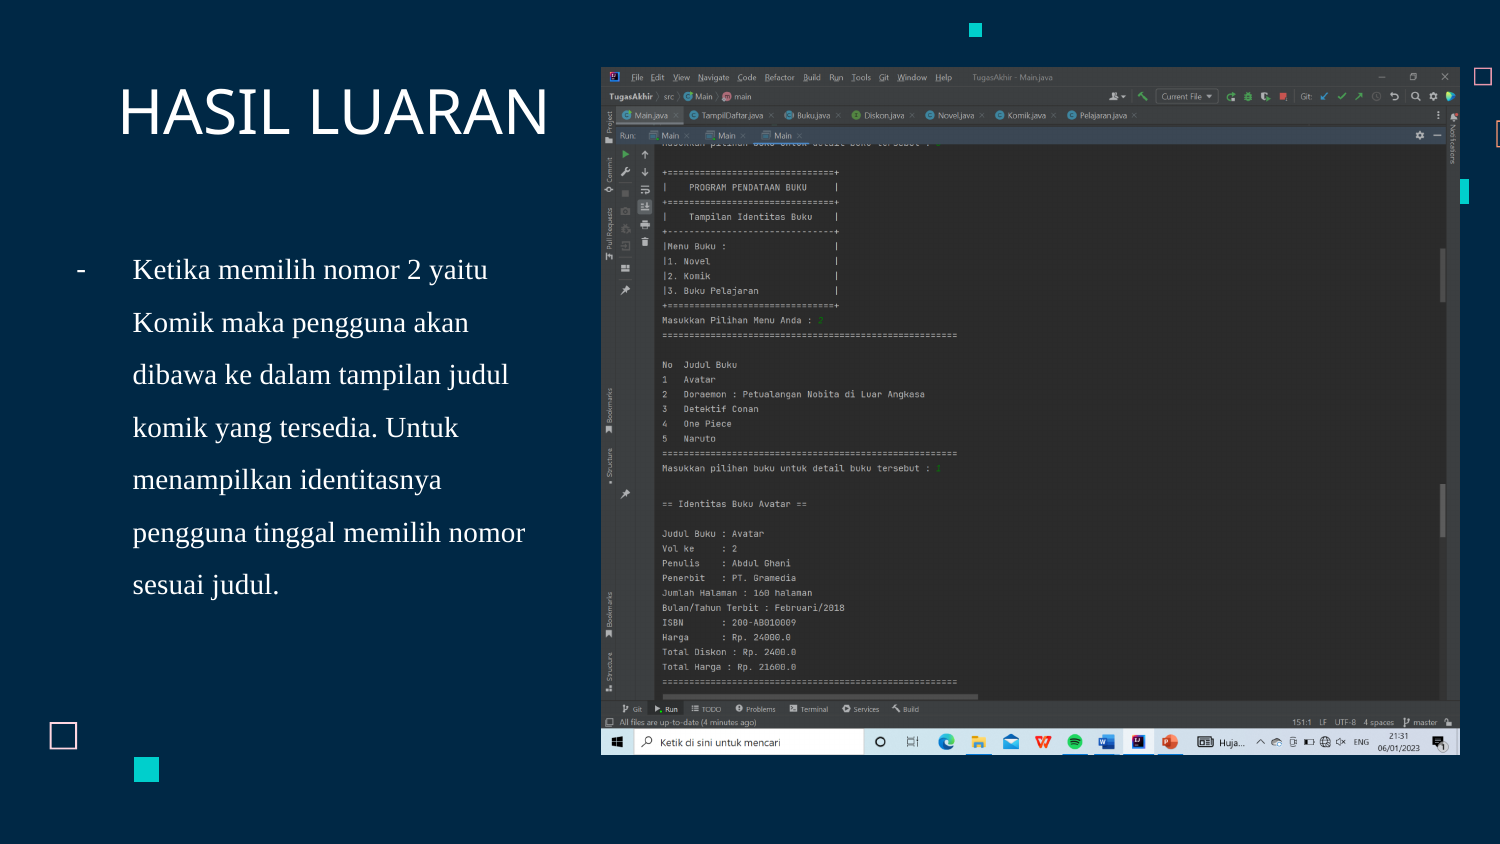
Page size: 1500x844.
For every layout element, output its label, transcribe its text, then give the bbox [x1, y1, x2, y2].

picture [600, 67, 1460, 756]
title HASIL LUARAN [101, 67, 598, 163]
text_box Ketika memilih nomor 2 yaitu Komik maka pengguna akan dibawa ke dalam tampilan judul komik yang tersedia. Untuk menampilkan identitasnya pengguna tinggal memilih nomor sesuai judul. [61, 218, 557, 403]
